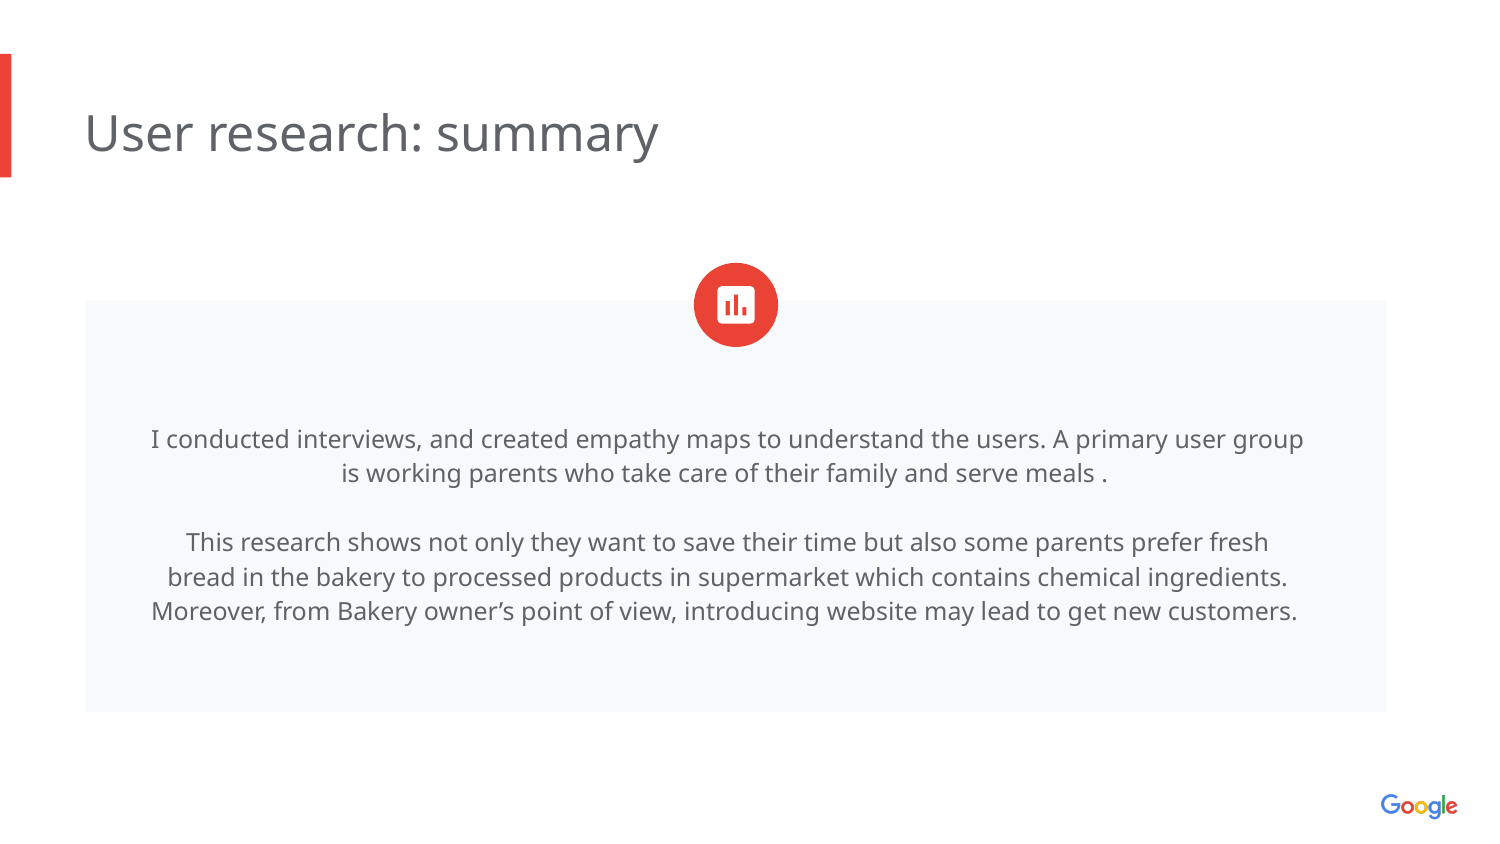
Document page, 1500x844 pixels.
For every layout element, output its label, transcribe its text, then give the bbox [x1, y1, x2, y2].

text_box User research: summary [84, 85, 1095, 176]
text_box [84, 300, 1388, 713]
text_box [717, 286, 755, 324]
text_box [693, 262, 779, 348]
picture [1381, 794, 1458, 820]
text_box I conducted interviews, and created empathy maps to understand the users. A primary user group is working parents who take care of their family and serve meals . This research shows not only they want to save their time but also some parents prefer fresh bread in the bakery to processed products in supermarket which contains chemical ingredients. Moreover, from Bakery owner’s point of view, introducing website may lead to get new customers. [150, 403, 1322, 641]
